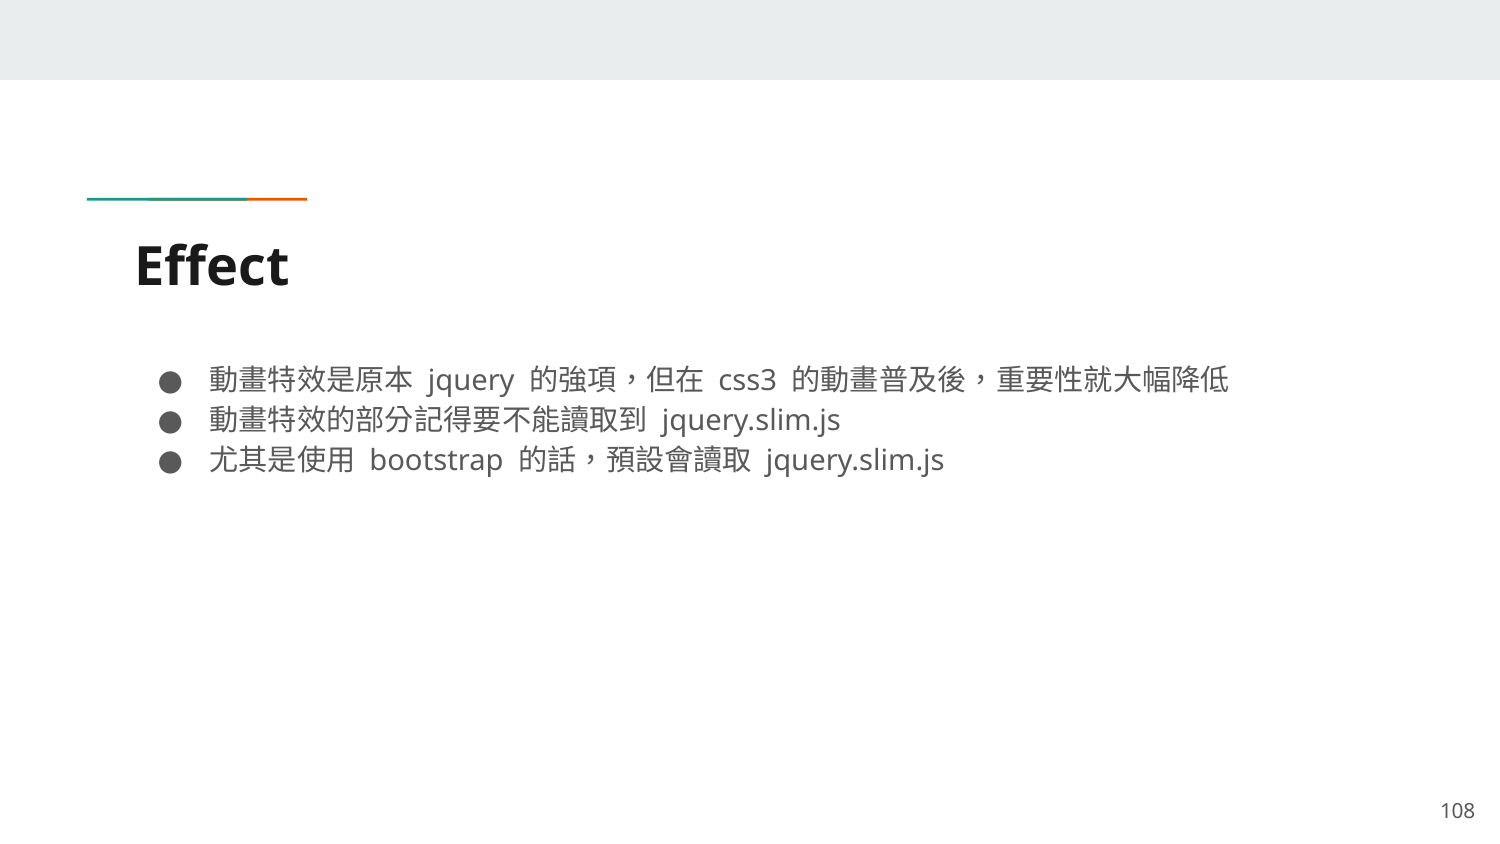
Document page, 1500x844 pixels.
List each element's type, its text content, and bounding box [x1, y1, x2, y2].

title Effect [119, 216, 1381, 305]
list 動畫特效是原本 jquery 的強項，但在 css3 的動畫普及後，重要性就大幅降低 動畫特效的部分記得要不能讀取到 jquery.slim.js 尤其是使用 bootstrap 的話，預設會讀取 jquery.slim.js [119, 341, 1381, 712]
slide_number ‹#› [1400, 779, 1491, 844]
